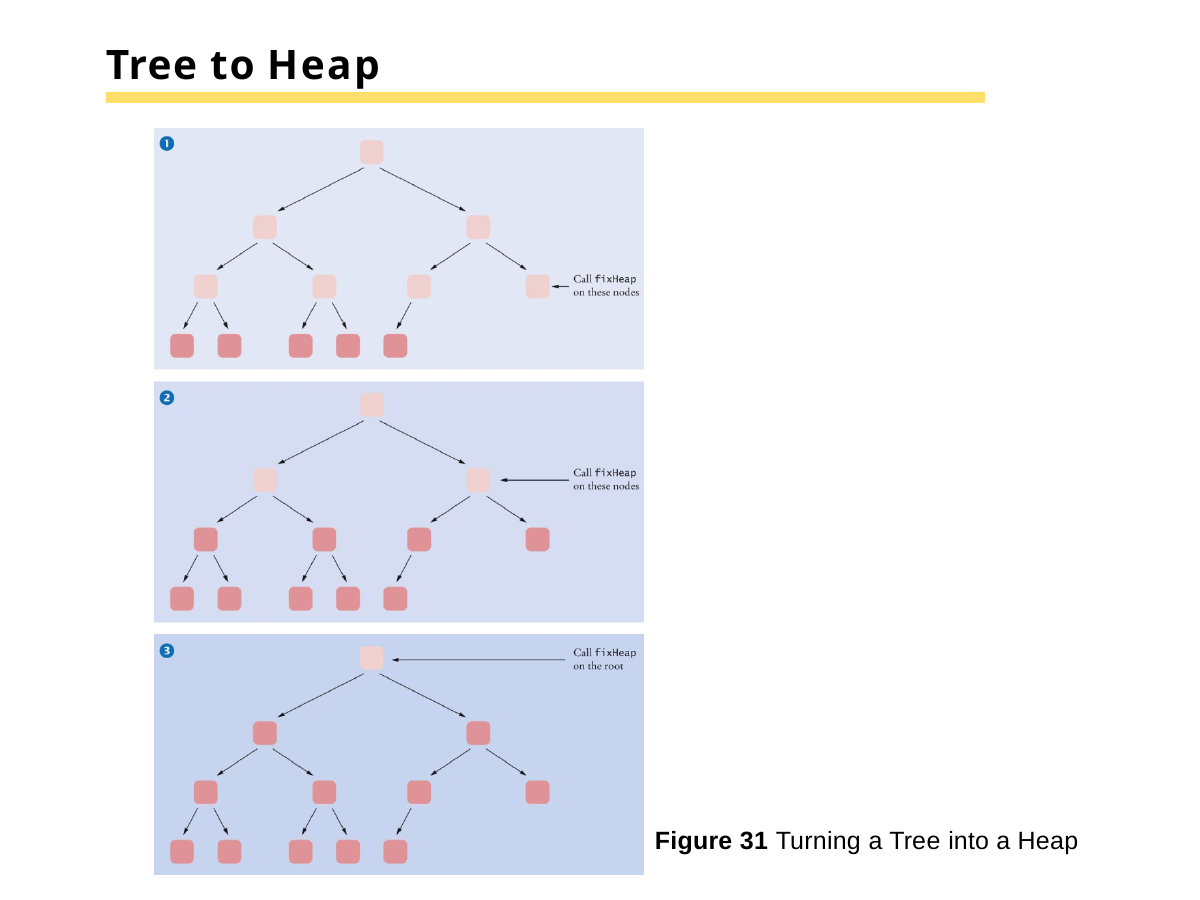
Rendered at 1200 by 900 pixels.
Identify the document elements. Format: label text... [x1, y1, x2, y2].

picture [154, 128, 644, 876]
text_box Figure 31 Turning a Tree into a Heap [652, 825, 1082, 856]
title Tree to Heap [103, 38, 1097, 190]
